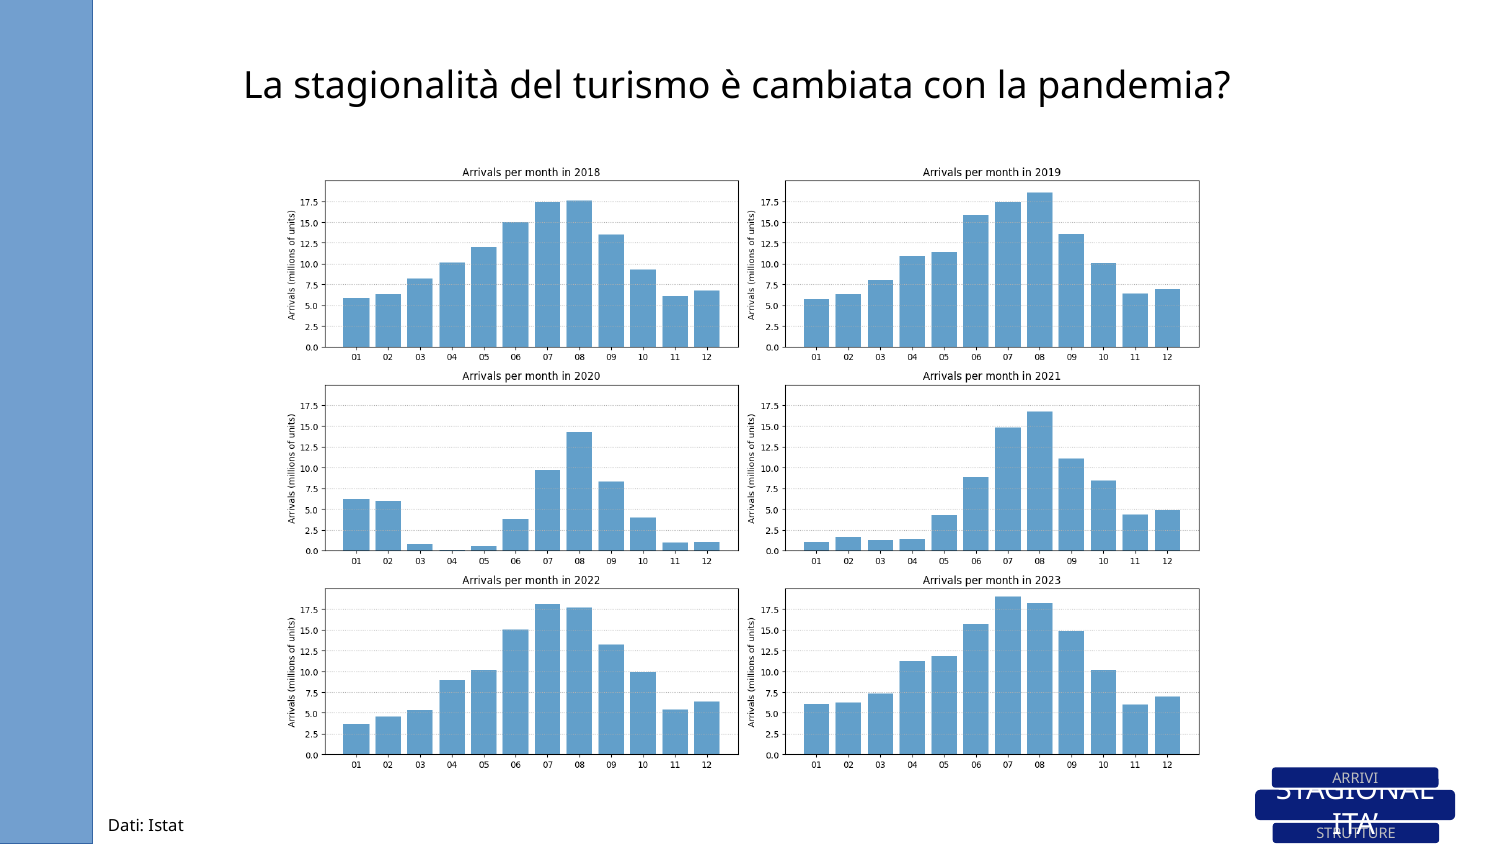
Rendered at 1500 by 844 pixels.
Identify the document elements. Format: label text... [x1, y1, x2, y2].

text_box Dati: Istat [93, 807, 209, 843]
text_box STRUTTURE [1270, 823, 1442, 844]
picture [280, 161, 1204, 775]
title La stagionalità del turismo è cambiata con la pandemia? [93, 12, 1418, 154]
text_box STAGIONALITA’ [1253, 787, 1458, 823]
text_box ARRIVI [1269, 765, 1441, 790]
text_box [0, 0, 93, 844]
